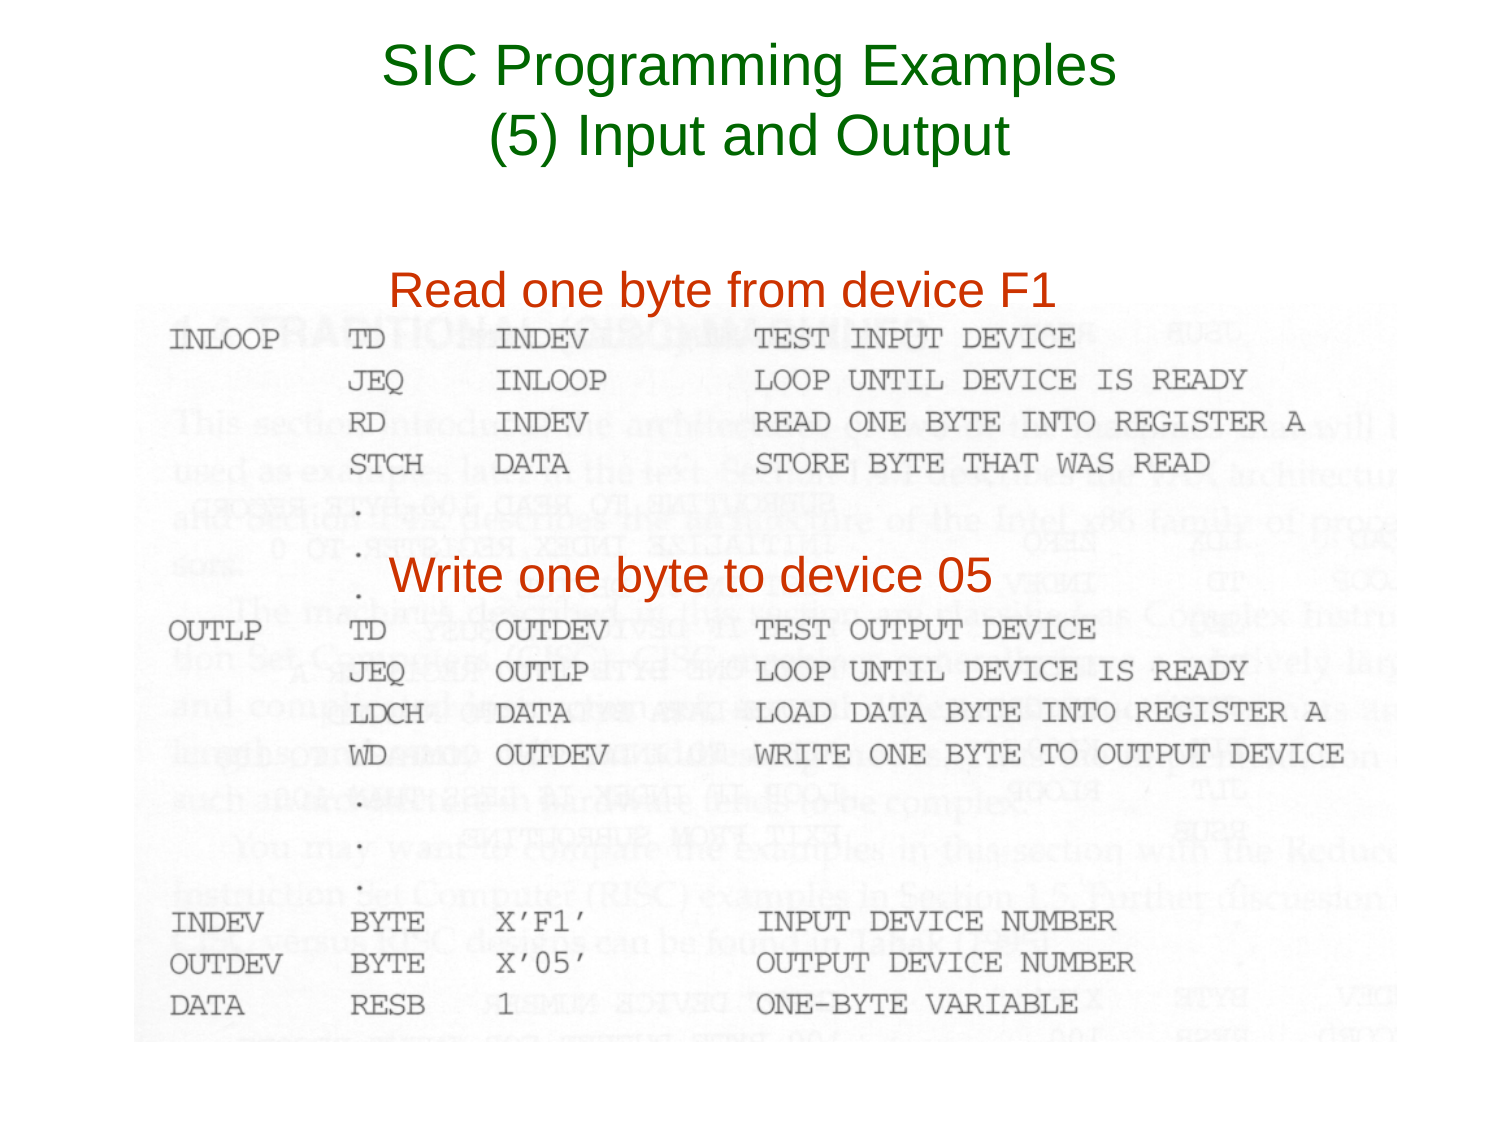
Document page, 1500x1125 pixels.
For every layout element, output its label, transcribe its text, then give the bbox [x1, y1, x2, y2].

text_box Read one byte from device F1 [373, 249, 1073, 301]
picture [134, 302, 1397, 1042]
title SIC Programming Examples (5) Input and Output [74, 21, 1426, 174]
